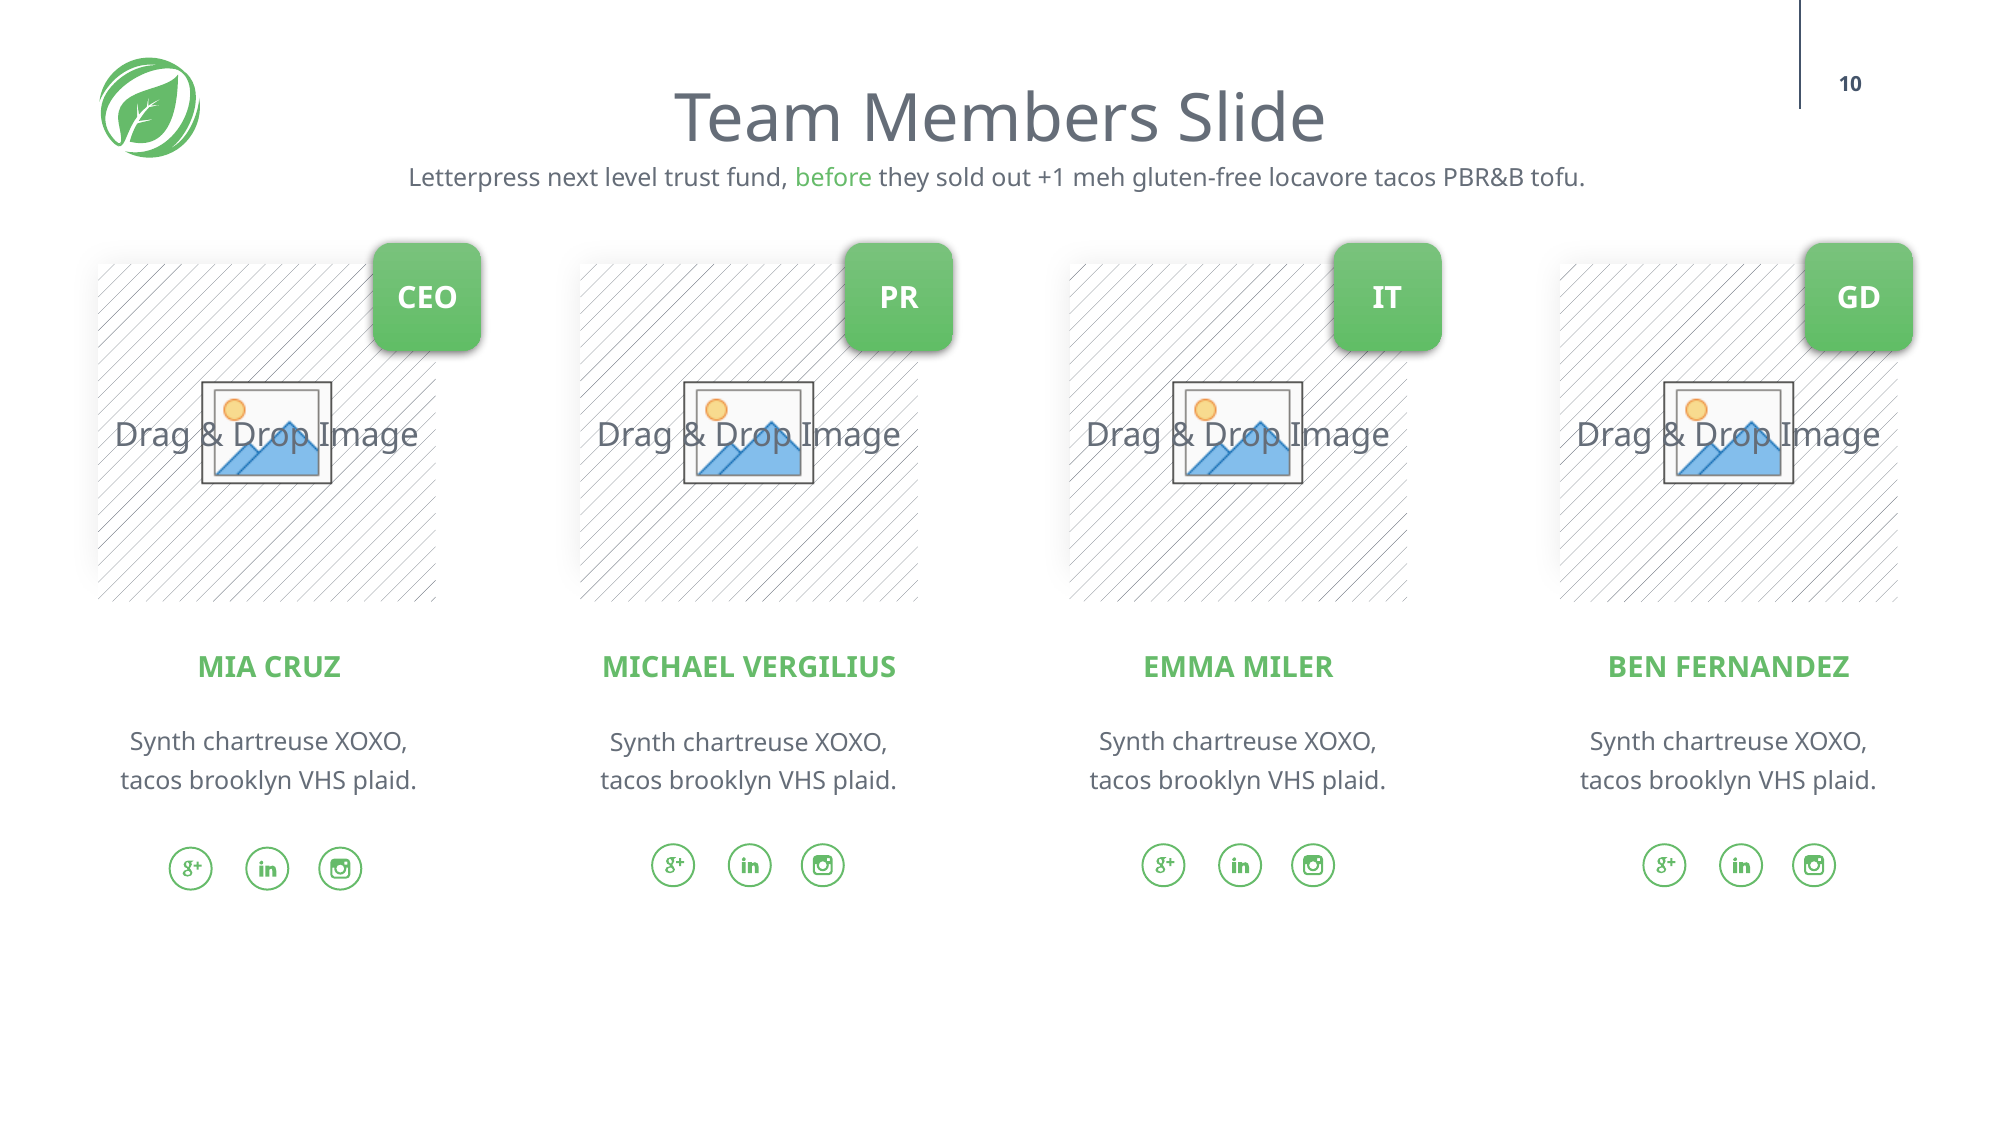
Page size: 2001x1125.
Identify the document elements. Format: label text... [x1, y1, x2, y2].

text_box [582, 641, 916, 888]
text_box Team Members Slide [381, 66, 1621, 162]
text_box CEO [373, 242, 482, 351]
text_box PR [845, 242, 954, 351]
text_box GD [1805, 242, 1914, 351]
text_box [1562, 640, 1896, 888]
text_box IT [1333, 242, 1442, 351]
picture [1560, 264, 1898, 602]
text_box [1071, 640, 1405, 888]
text_box Letterpress next level trust fund, before they sold out +1 meh gluten-free locavore tacos PBR&B tofu. [393, 154, 1609, 199]
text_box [102, 640, 436, 891]
picture [98, 264, 436, 602]
picture [580, 264, 918, 602]
picture [1069, 264, 1408, 602]
